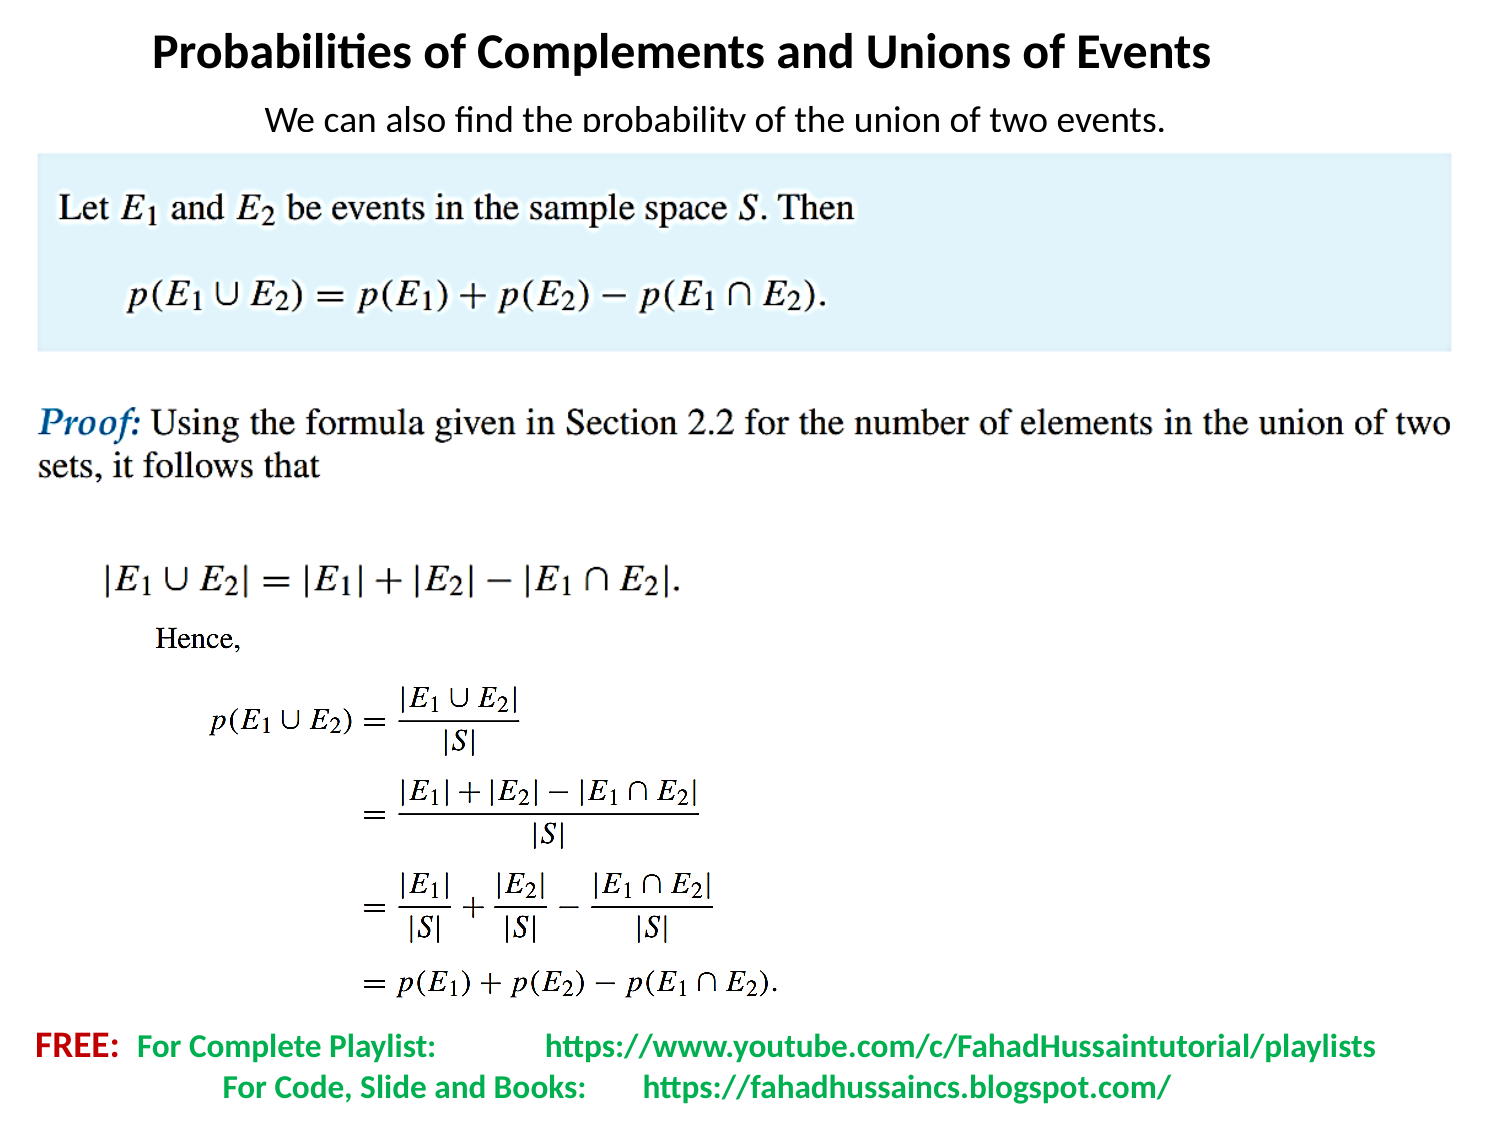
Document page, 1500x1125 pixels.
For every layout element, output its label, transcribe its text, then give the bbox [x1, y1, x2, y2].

text_box We can also find the probability of the union of two events. [249, 87, 1300, 132]
text_box FREE: For Complete Playlist: https://www.youtube.com/c/FahadHussaintutorial/playlists For Code, Slide and Books: https://fahadhussaincs.blogspot.com/ [20, 1012, 1480, 1113]
picture [23, 132, 1500, 1018]
text_box Probabilities of Complements and Unions of Events [137, 11, 1325, 87]
